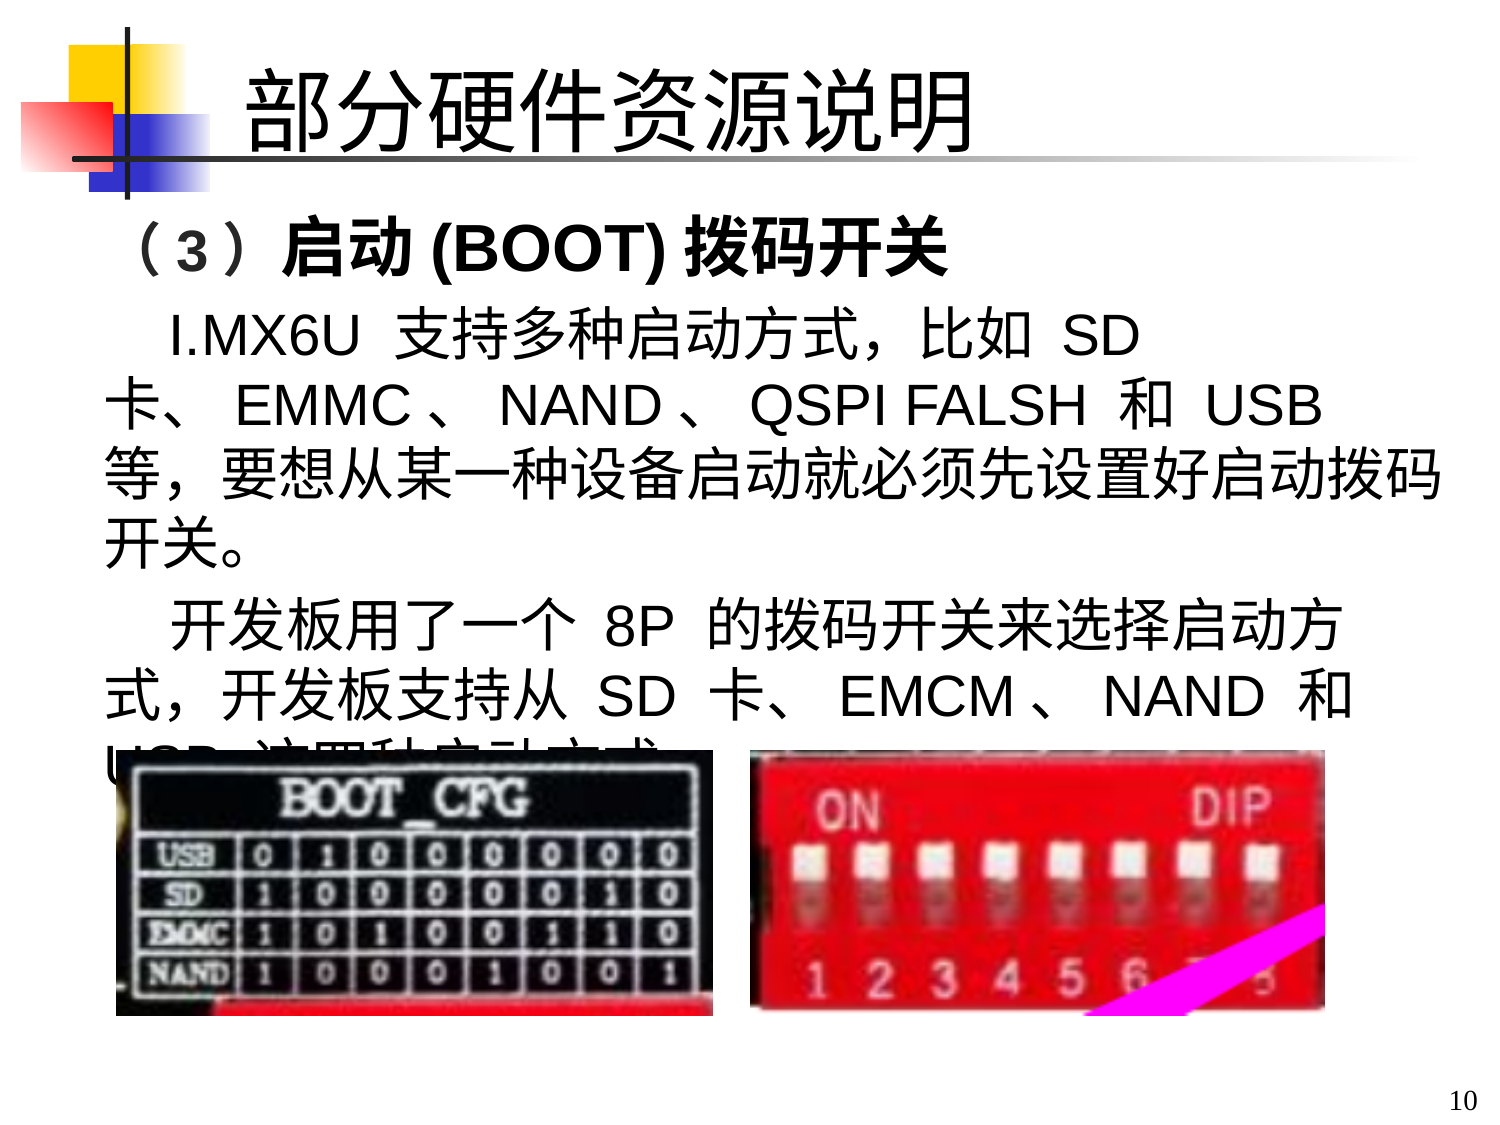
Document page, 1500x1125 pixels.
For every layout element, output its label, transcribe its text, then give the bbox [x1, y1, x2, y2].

title 部分硬件资源说明 [188, 16, 1032, 172]
picture [749, 750, 1325, 1016]
list （3）启动(BOOT)拨码开关 I.MX6U 支持多种启动方式，比如 SD 卡、EMMC、NAND、QSPI FALSH 和 USB 等，要想从某一种设备启动就必须先设置好启动拨码开关。 开发板用了一个 8P 的拨码开关来选择启动方式，开发板支持从 SD 卡、EMCM、NAND 和 USB 这四种启动方式。 [88, 197, 1470, 1007]
picture [116, 750, 713, 1016]
